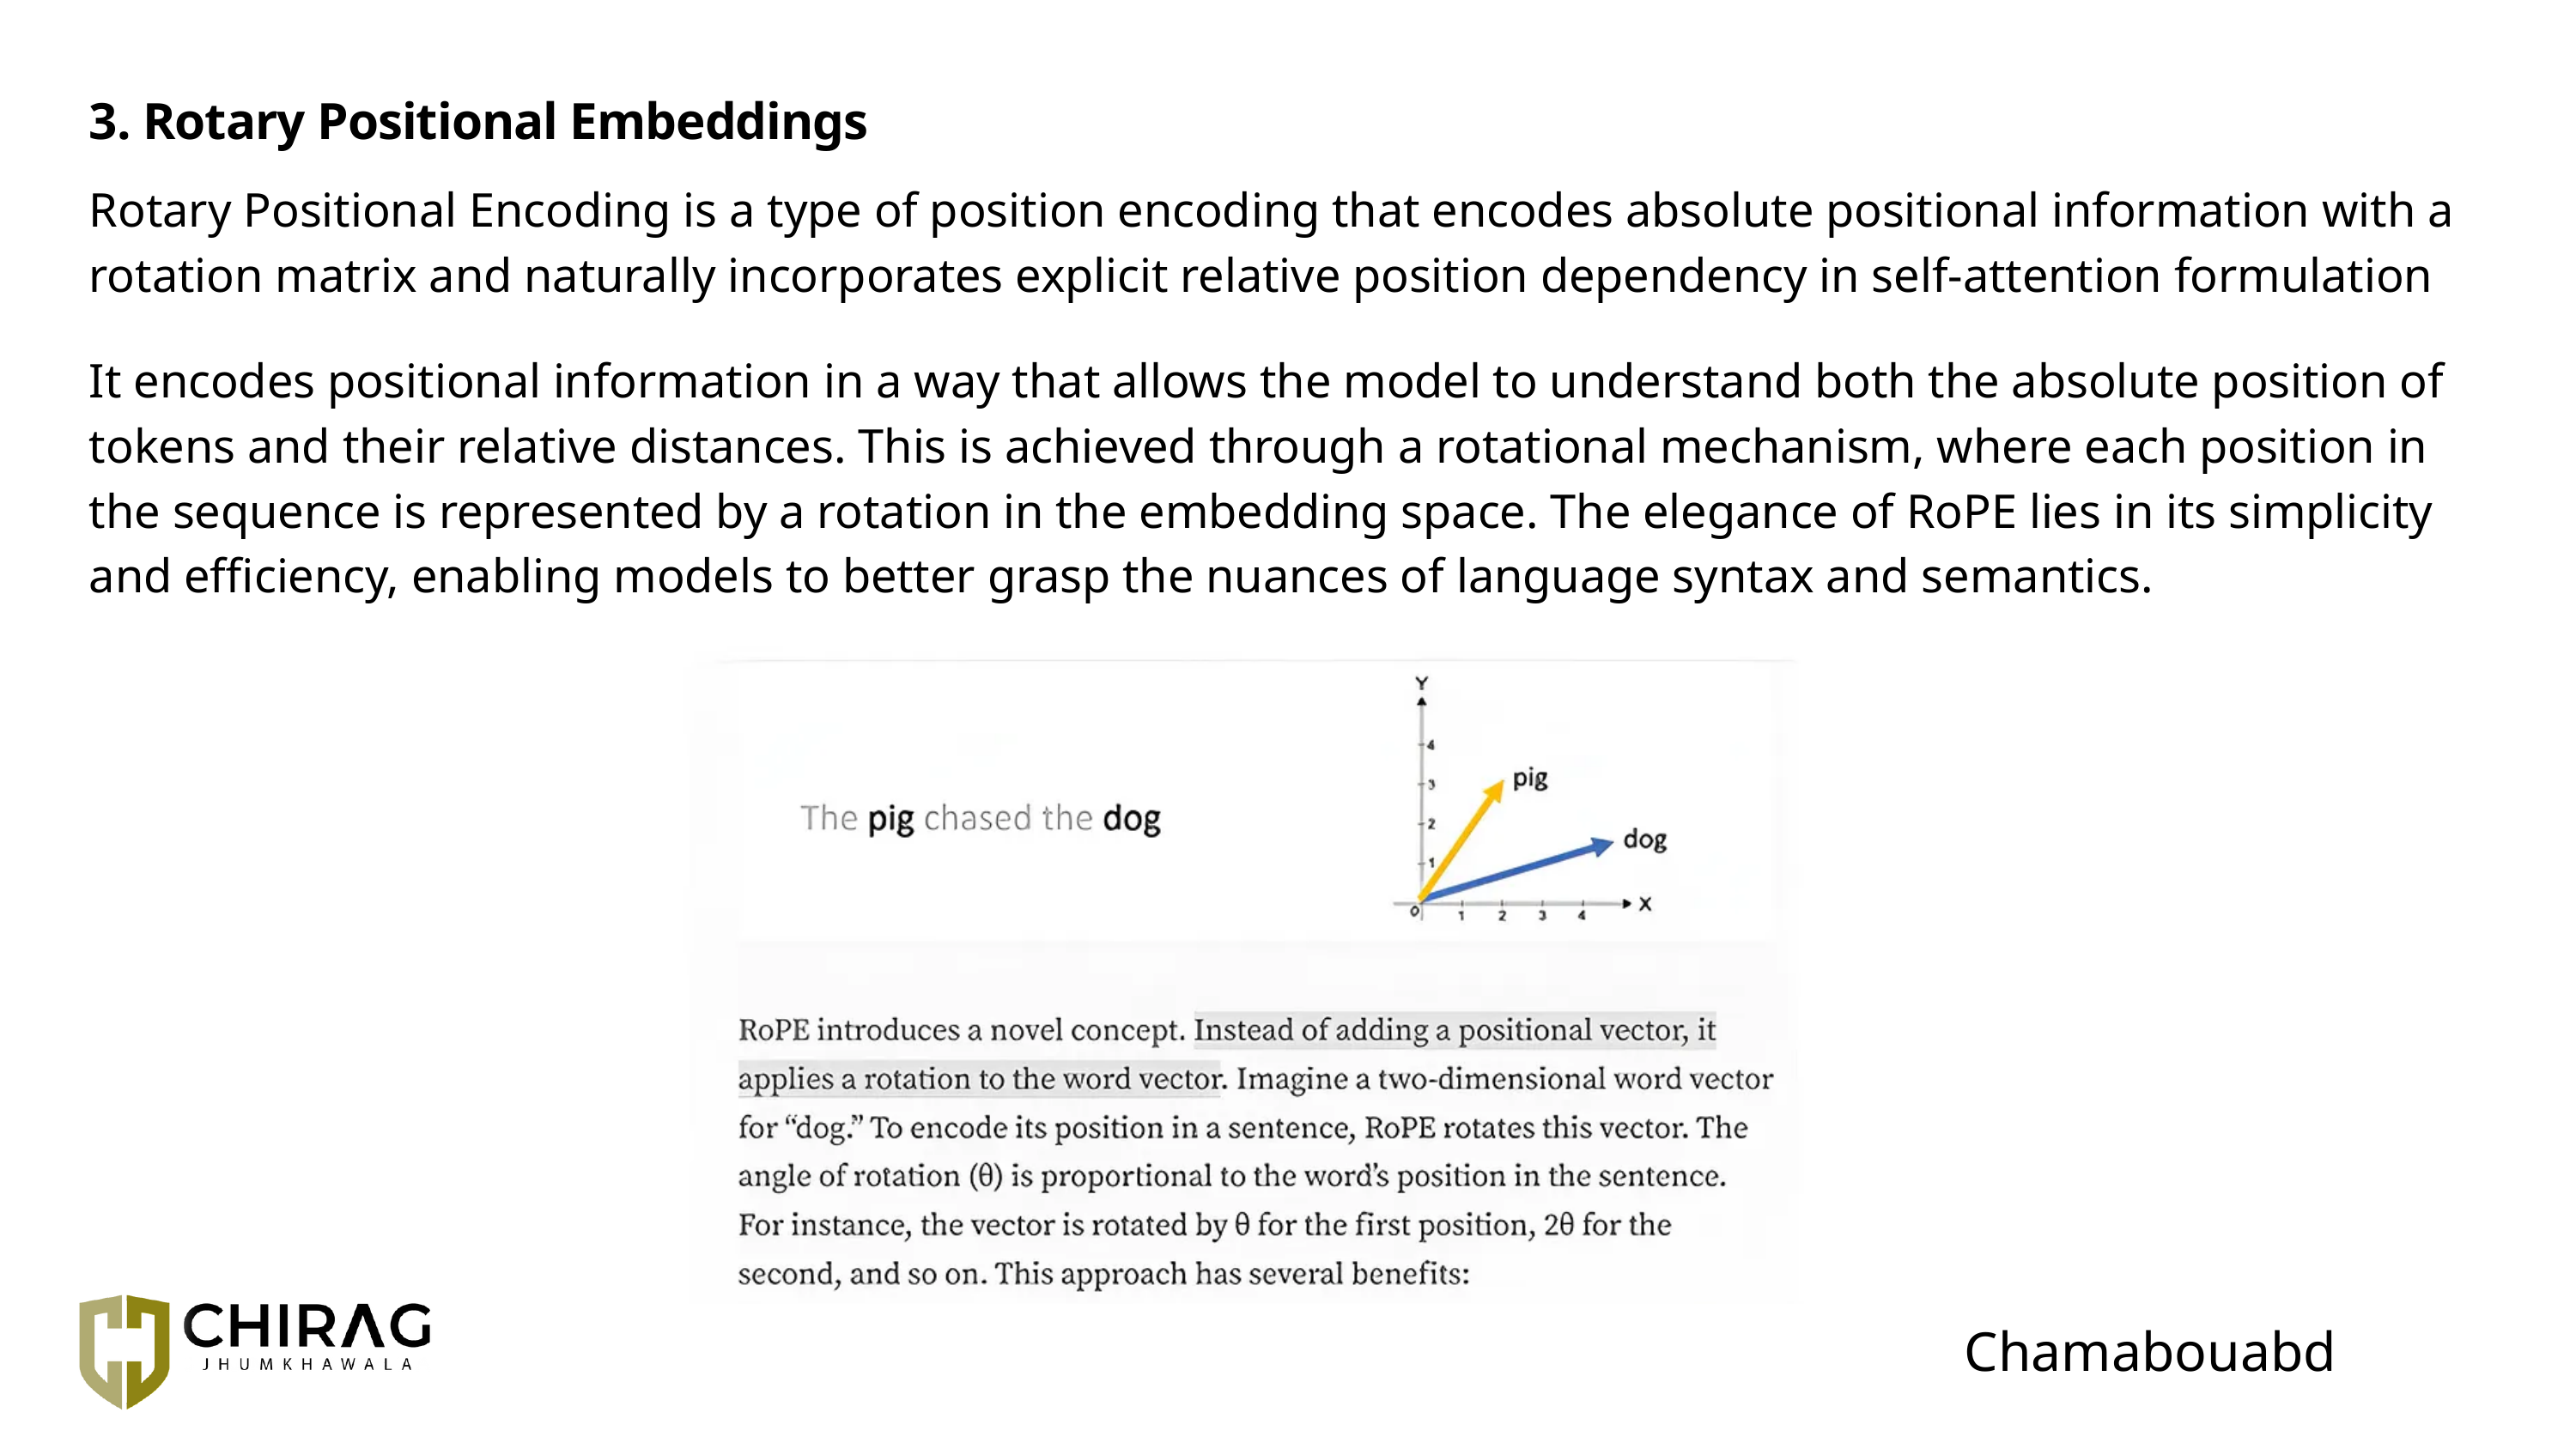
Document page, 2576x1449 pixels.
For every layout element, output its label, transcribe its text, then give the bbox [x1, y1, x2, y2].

text_box Chamabouabd [1964, 1306, 2432, 1382]
text_box Rotary Positional Encoding is a type of position encoding that encodes absolute positional information with a rotation matrix and naturally incorporates explicit relative position dependency in self-attention formulation [88, 172, 2487, 302]
text_box [73, 1270, 438, 1426]
text_box It encodes positional information in a way that allows the model to understand both the absolute position of tokens and their relative distances. This is achieved through a rotational mechanism, where each position in the sequence is represented by a rotation in the embedding space. The elegance of RoPE lies in its simplicity and efficiency, enabling models to better grasp the nuances of language syntax and semantics. [88, 342, 2487, 603]
text_box [673, 646, 1804, 1304]
text_box 3. Rotary Positional Embeddings [88, 79, 2487, 150]
